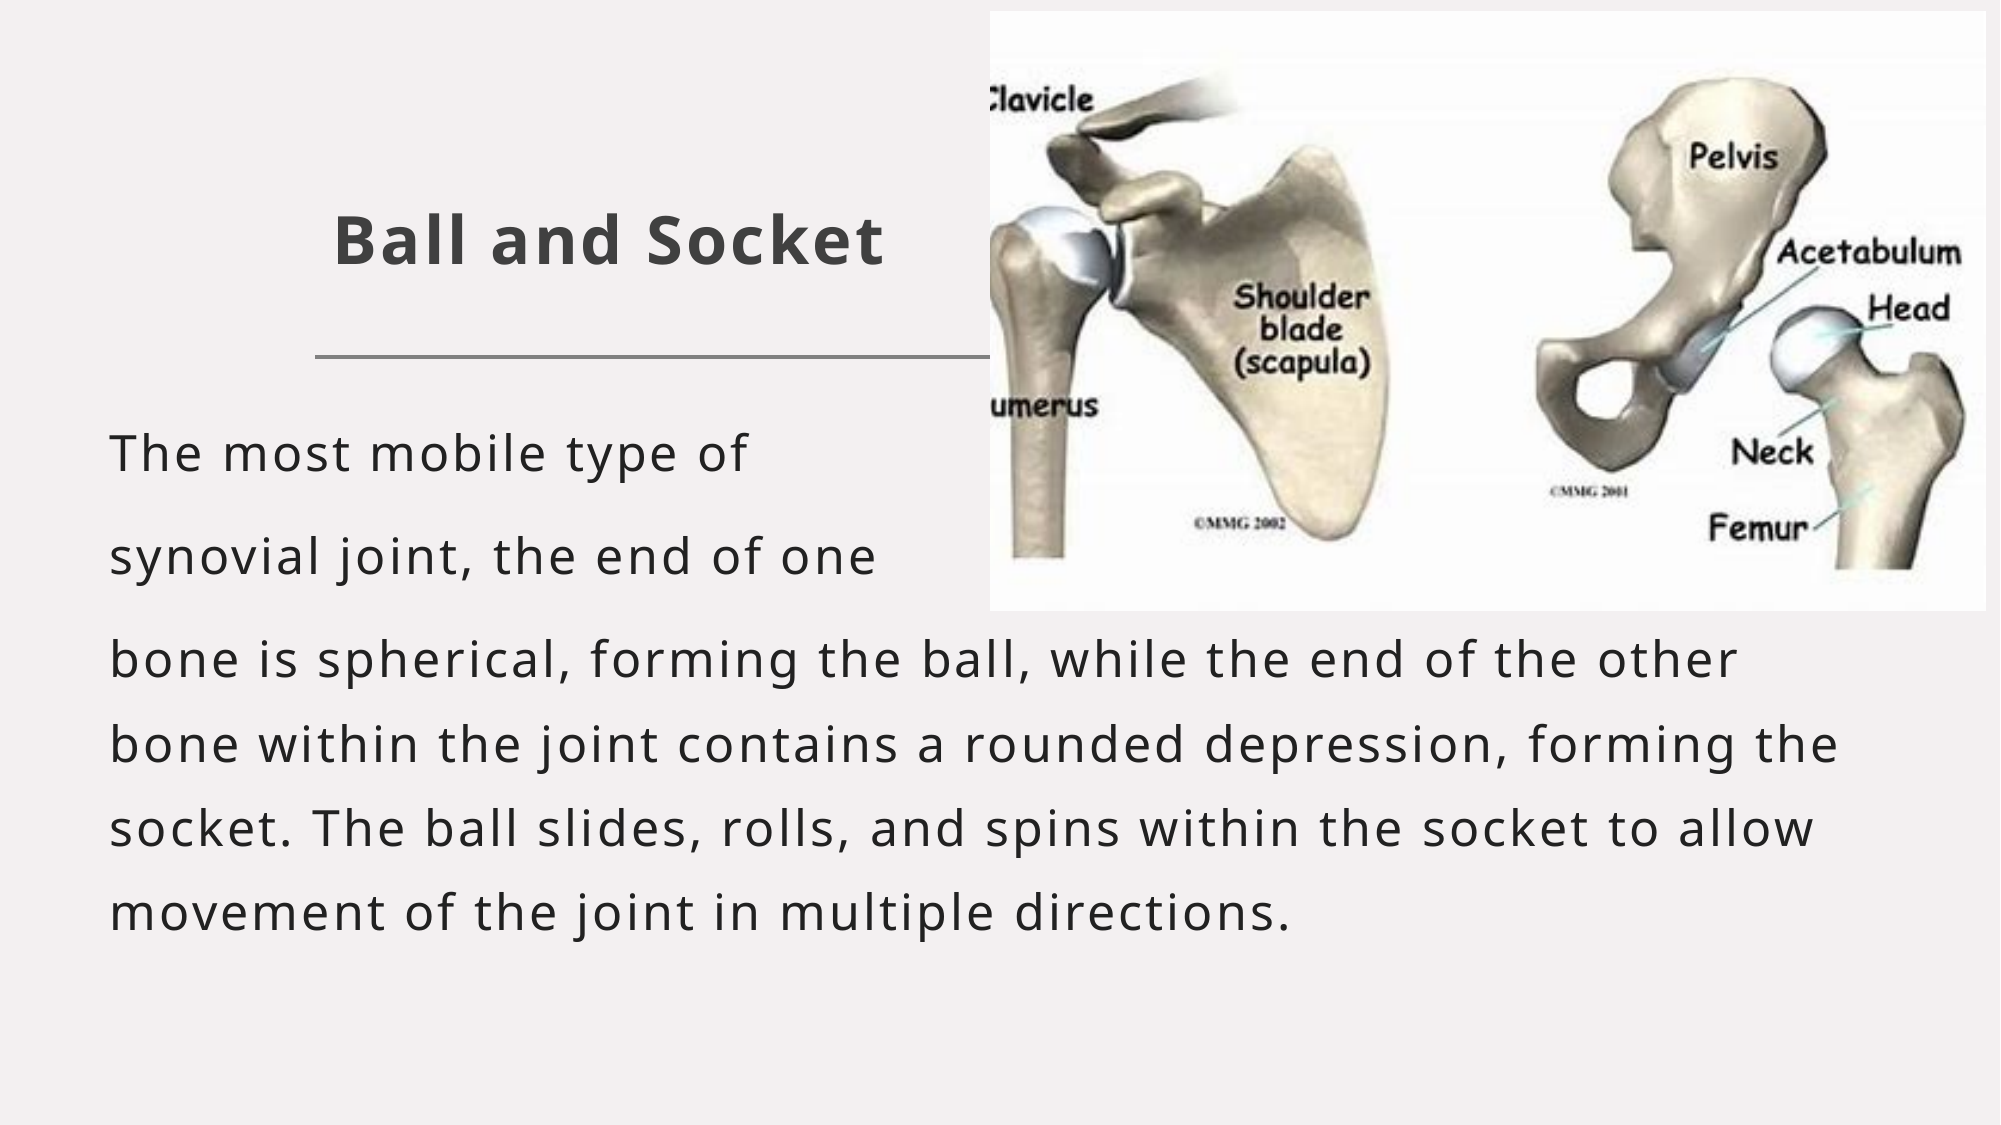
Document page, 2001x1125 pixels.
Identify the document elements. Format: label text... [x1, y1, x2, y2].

title Ball and Socket [315, 72, 990, 294]
list The most mobile type of synovial joint, the end of one bone is spherical, forming the ball, while the end of the other bone within the joint contains a rounded depression, forming the socket. The ball slides, rolls, and spins within the socket to allow movement of the joint in multiple directions. [91, 379, 1895, 1053]
picture [990, 11, 1986, 611]
